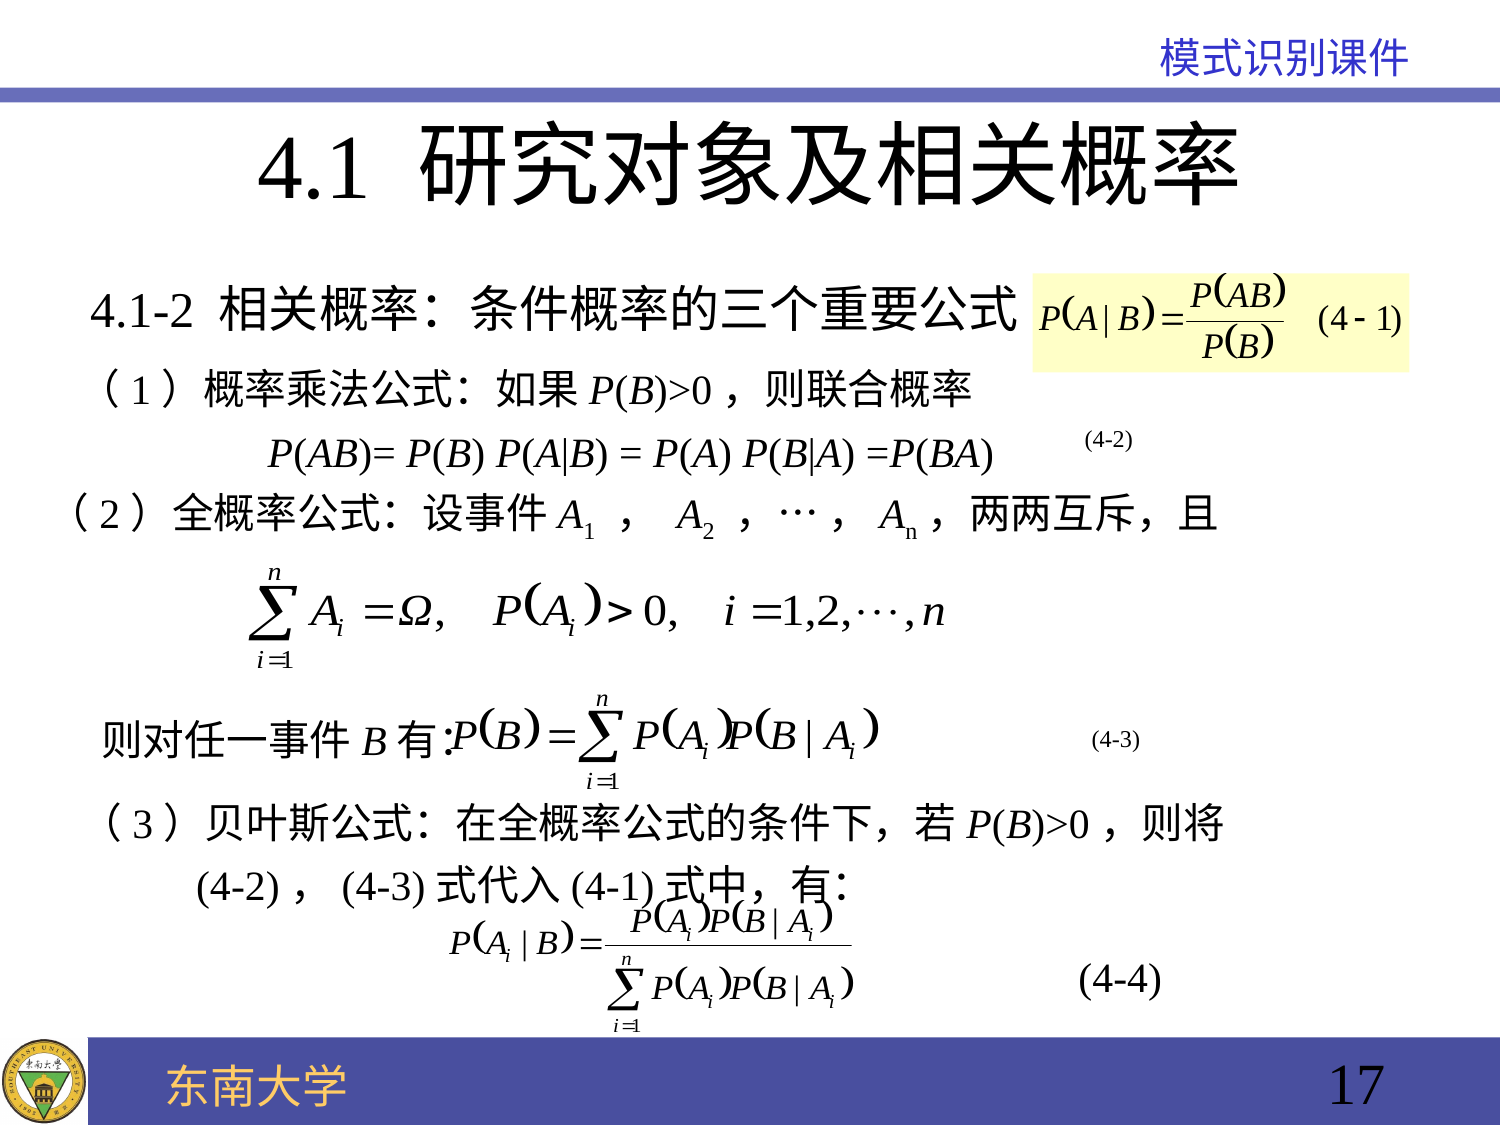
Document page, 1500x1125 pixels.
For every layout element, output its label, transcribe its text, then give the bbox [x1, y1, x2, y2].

text_box 17 [1312, 1039, 1500, 1124]
text_box (4-2) [990, 410, 1227, 476]
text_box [241, 551, 956, 678]
text_box （2）全概率公式：设事件A1 ， A2 ，… ，An，两两互斥，且 [32, 465, 1235, 552]
picture [0, 1038, 88, 1125]
text_box (4-3) [997, 710, 1234, 777]
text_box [1032, 273, 1410, 373]
text_box 4.1-2 相关概率：条件概率的三个重要公式 [75, 270, 1034, 346]
text_box 则对任一事件B有： [0, 705, 437, 772]
text_box 4.1 研究对象及相关概率 [112, 99, 1388, 271]
text_box （1）概率乘法公式：如果P(B)>0，则联合概率 P(AB)= P(B) P(A|B) = P(A) P(B|A) =P(BA) [0, 342, 1353, 484]
text_box (4-4) [1063, 943, 1227, 1009]
text_box （3）贝叶斯公式：在全概率公式的条件下，若P(B)>0，则将 (4-2)，(4-3)式代入(4-1)式中，有： [0, 776, 1479, 917]
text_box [442, 678, 880, 799]
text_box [442, 899, 860, 1040]
